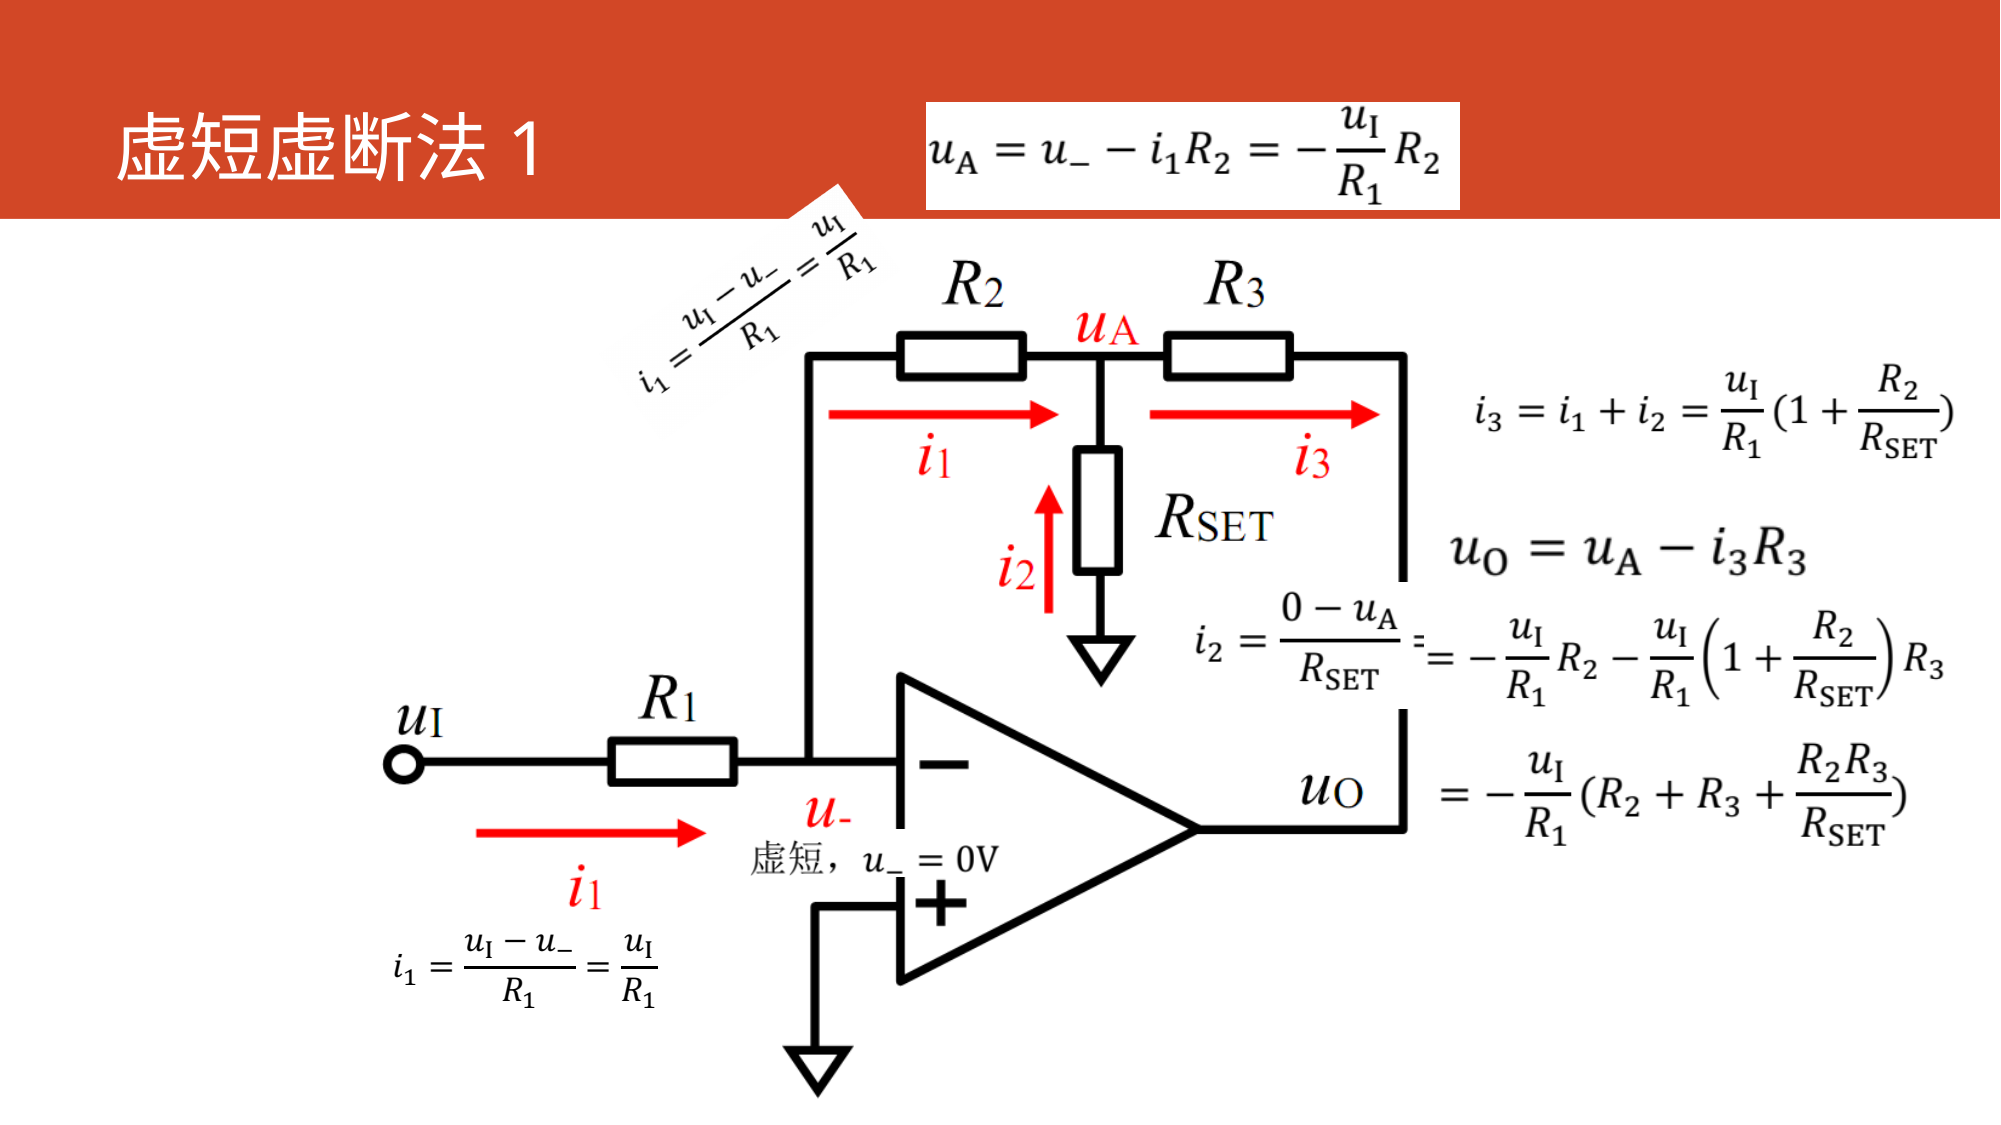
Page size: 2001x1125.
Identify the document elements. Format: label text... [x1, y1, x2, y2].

title 虚短虚断法1 [99, 0, 1863, 199]
picture [926, 102, 1460, 210]
picture [359, 184, 1993, 1125]
